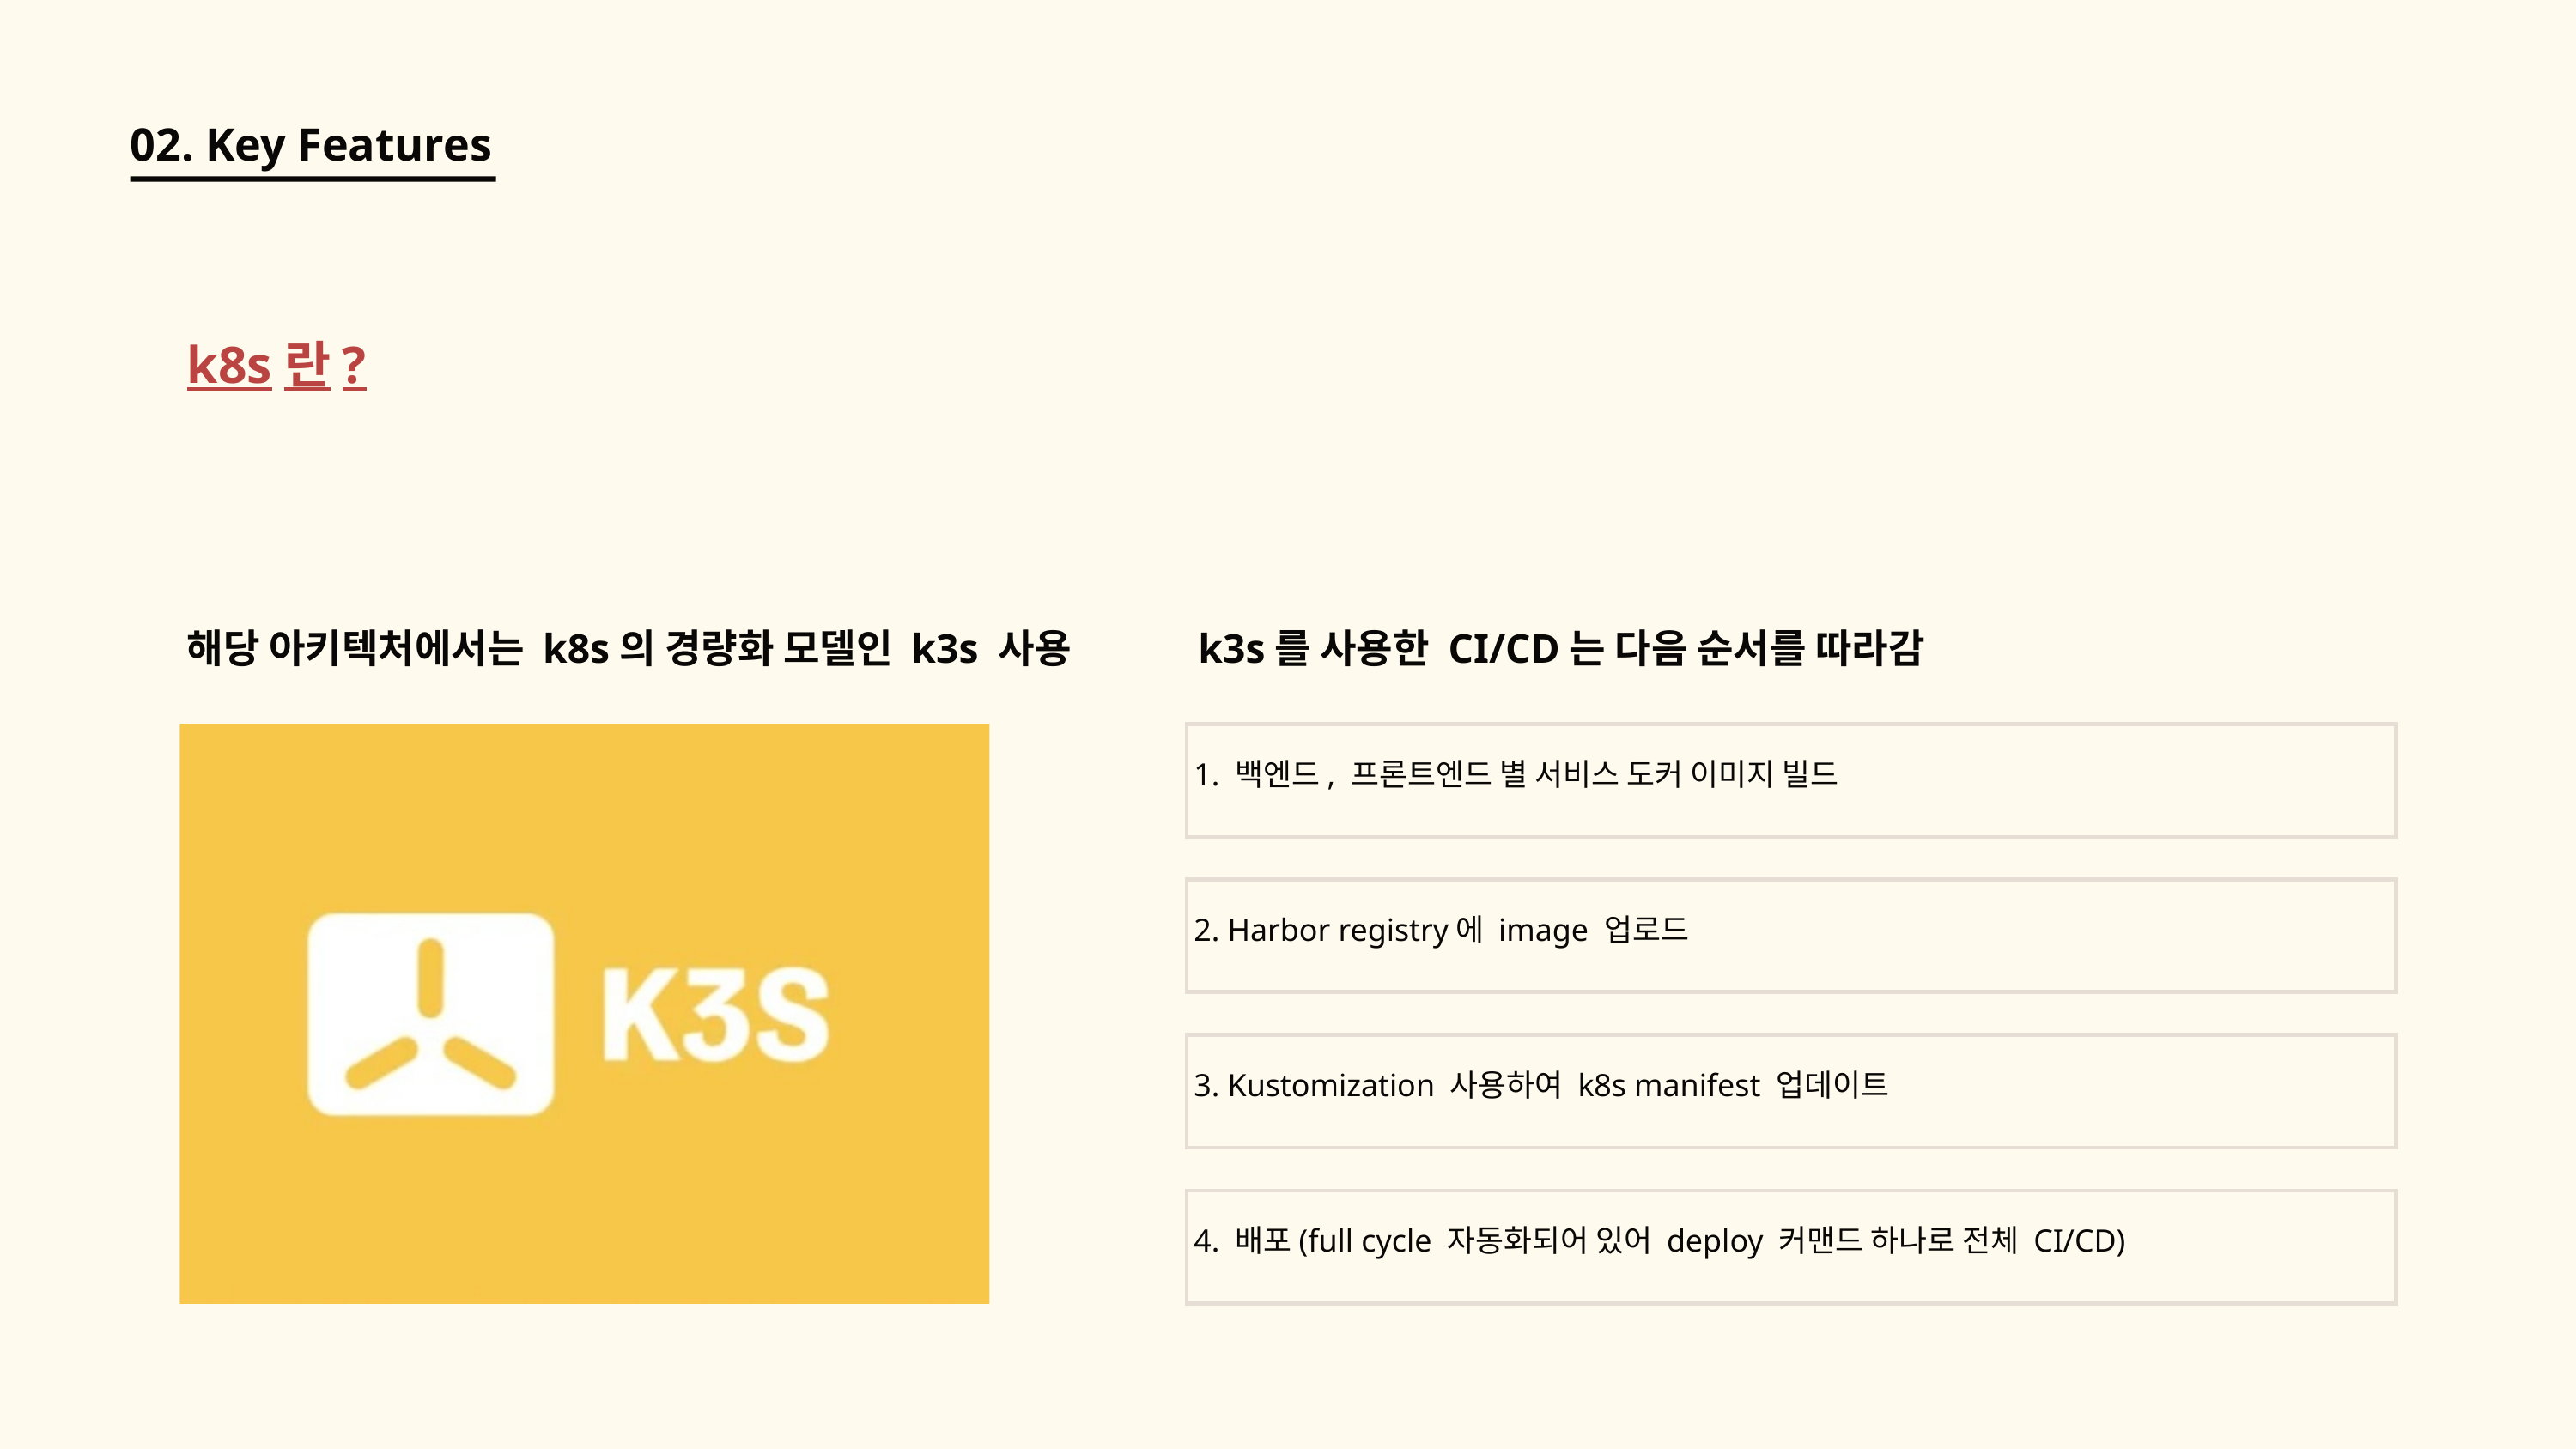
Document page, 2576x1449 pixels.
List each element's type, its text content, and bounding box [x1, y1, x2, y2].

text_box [179, 223, 2397, 724]
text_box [179, 724, 2397, 1304]
text_box 02. Key Features [130, 107, 511, 171]
